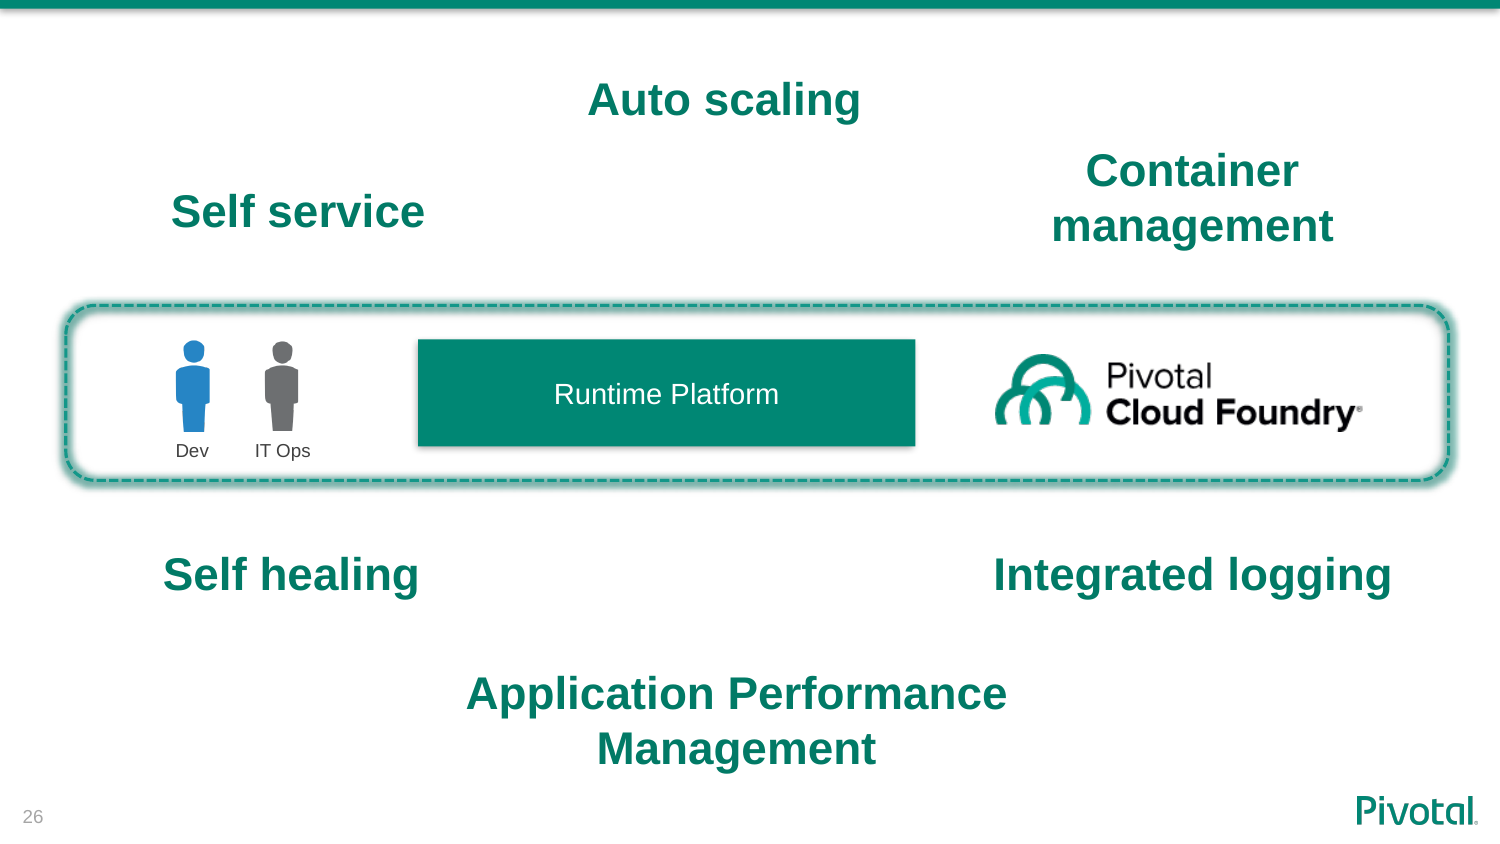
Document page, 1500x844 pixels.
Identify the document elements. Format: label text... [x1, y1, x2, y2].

text_box Integrated logging [937, 536, 1449, 607]
picture [175, 340, 210, 432]
text_box [65, 304, 1450, 482]
text_box Self service [83, 174, 514, 245]
text_box Application Performance Management [373, 656, 1100, 781]
picture [264, 341, 299, 431]
picture [993, 353, 1364, 432]
text_box Container management [1003, 132, 1382, 258]
text_box Self healing [83, 536, 501, 607]
text_box Auto scaling [418, 62, 1031, 133]
picture [1357, 796, 1478, 825]
slide_number 26 [7, 797, 70, 843]
